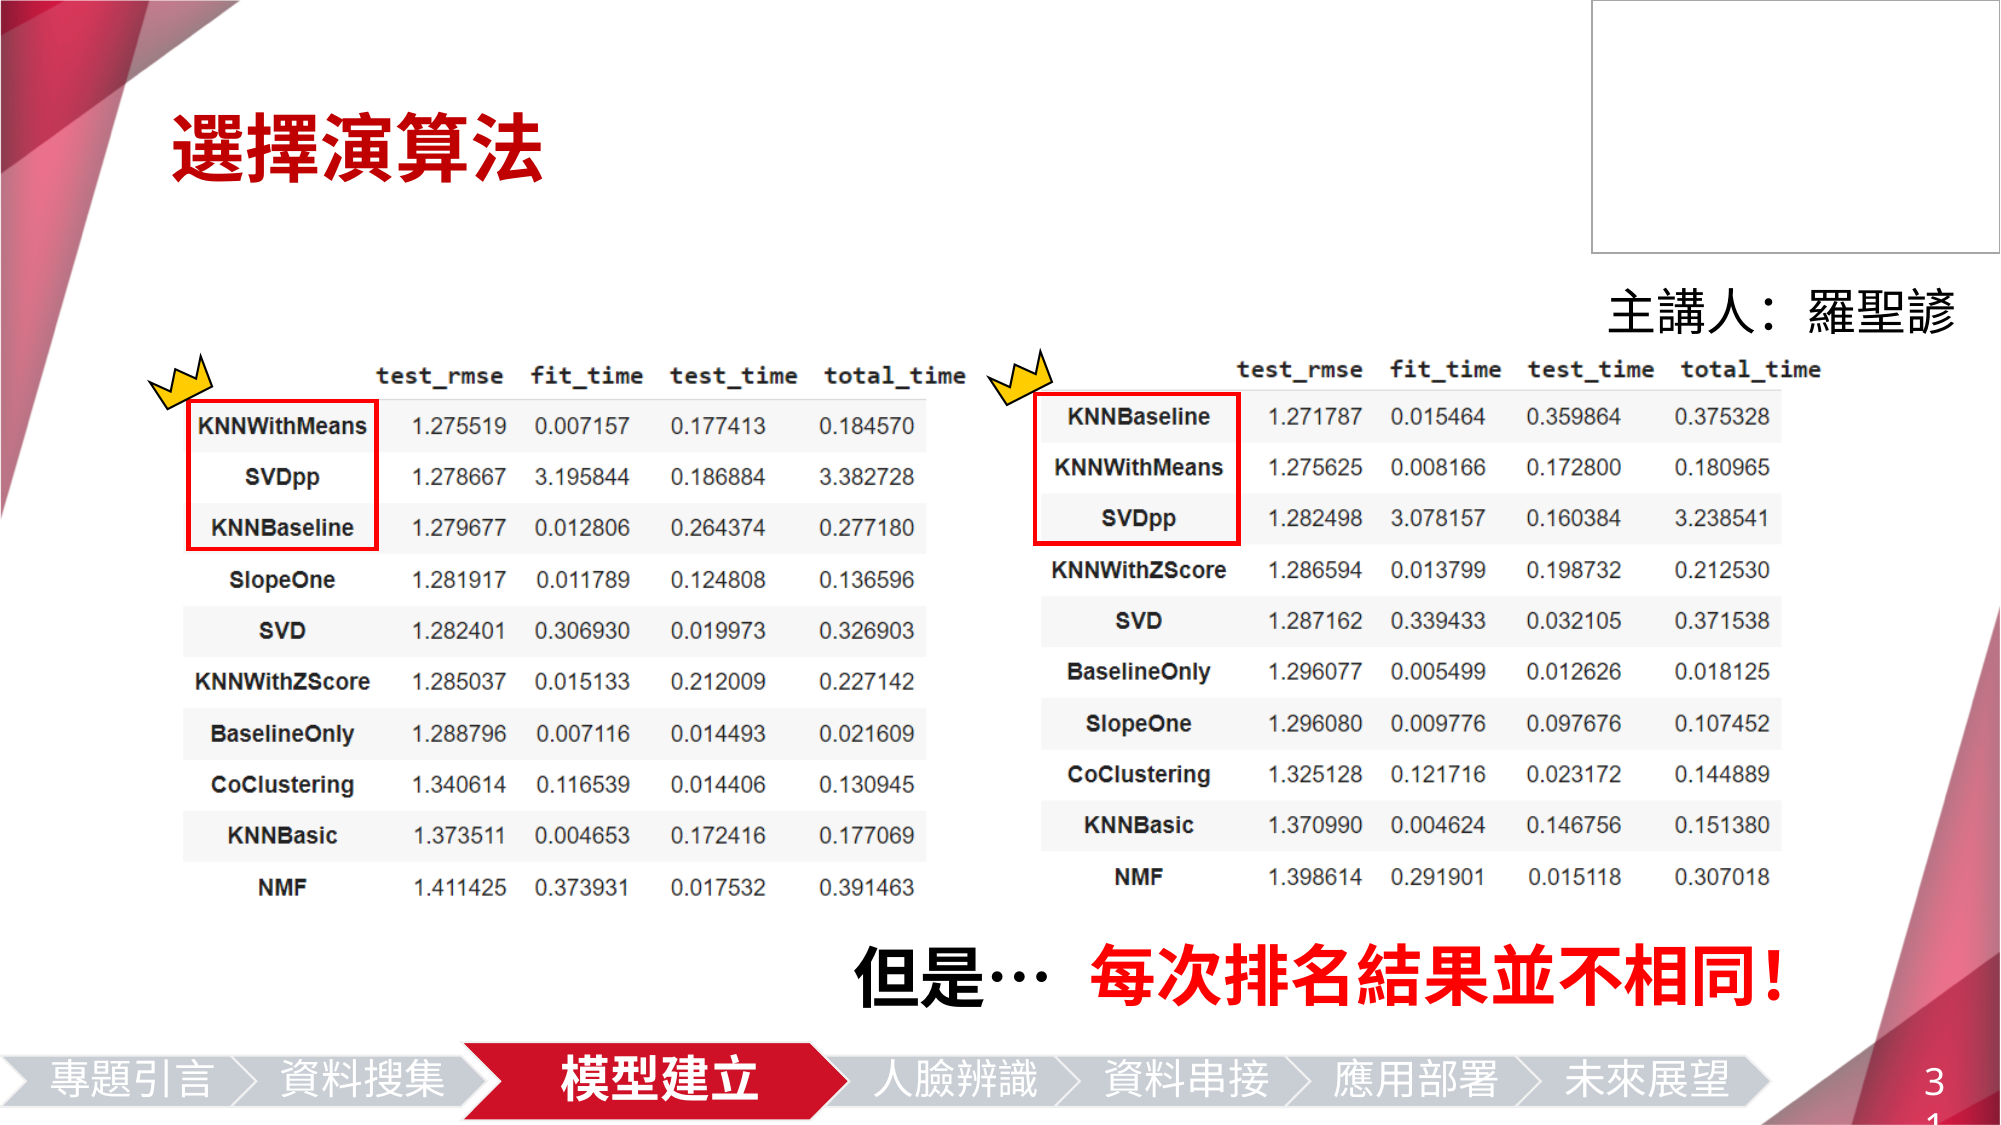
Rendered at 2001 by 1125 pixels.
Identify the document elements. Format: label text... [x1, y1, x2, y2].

text_box 但是… [838, 928, 1509, 1022]
picture [1, 1, 2000, 1124]
text_box 選擇演算法 [154, 93, 577, 199]
text_box 31 [1909, 1050, 1979, 1125]
text_box [1034, 411, 1041, 545]
text_box 每次排名結果並不相同！ [1075, 926, 1851, 1021]
text_box 主講人：羅聖諺 [1591, 273, 2000, 348]
text_box [1591, 0, 2000, 254]
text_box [0, 1022, 1772, 1125]
